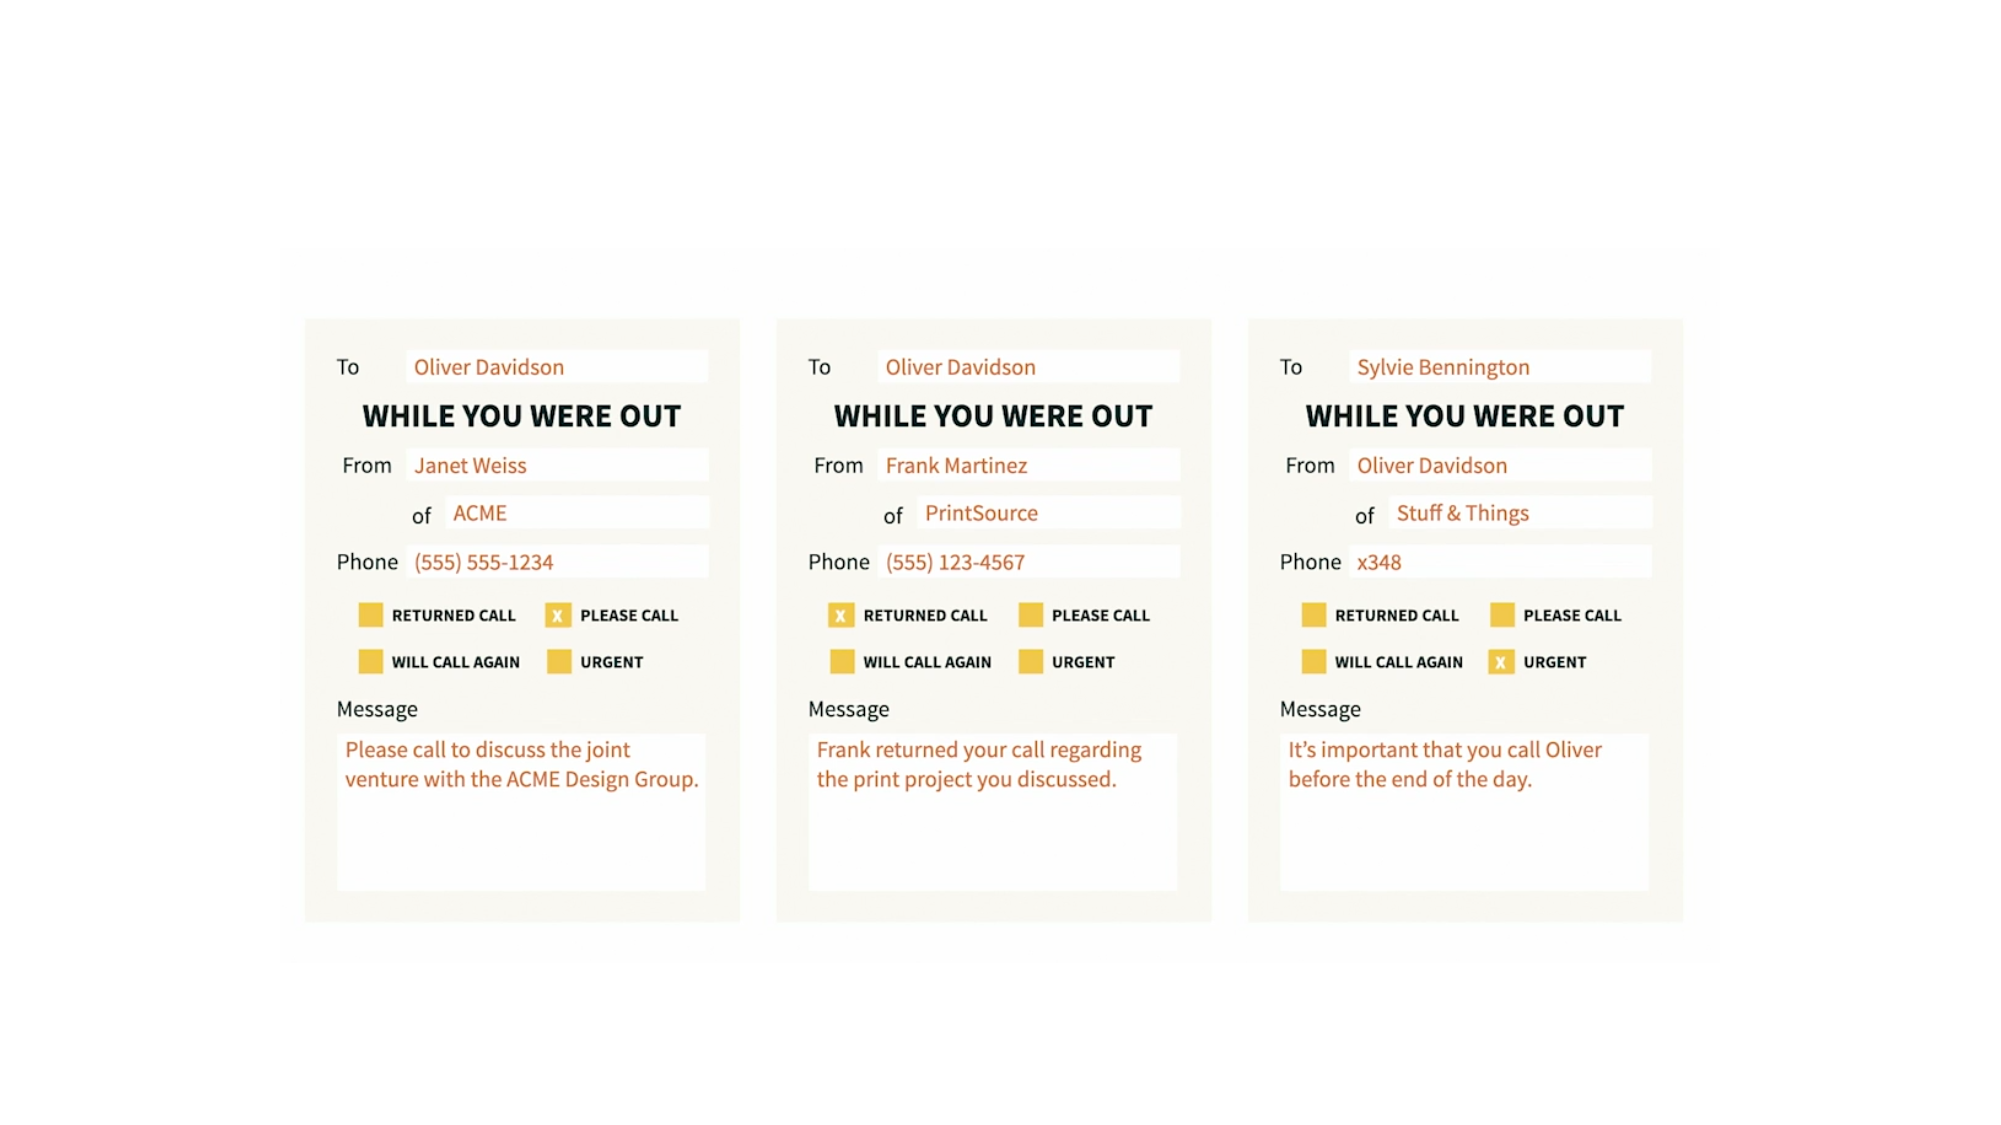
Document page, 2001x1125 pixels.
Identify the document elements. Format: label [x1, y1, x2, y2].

list [280, 248, 1720, 963]
